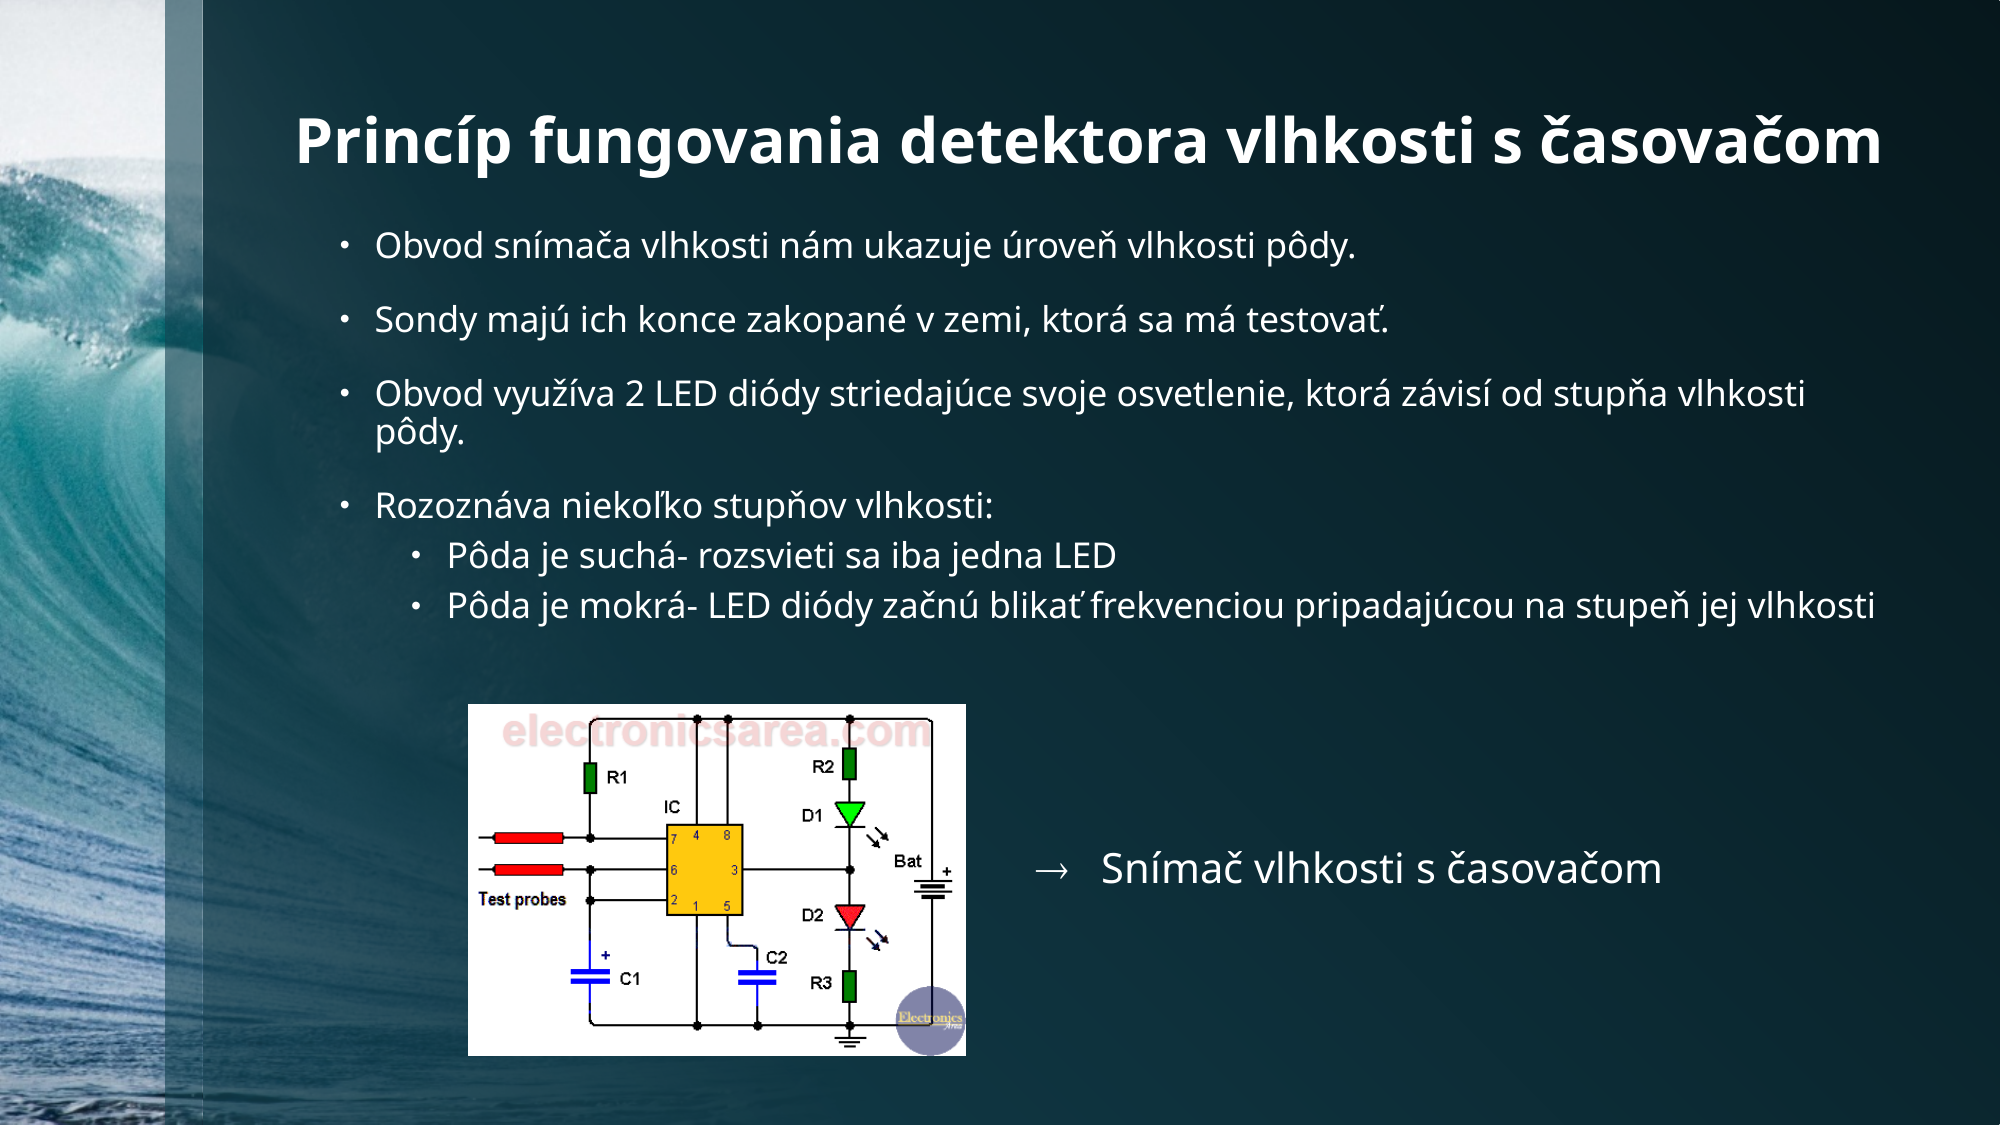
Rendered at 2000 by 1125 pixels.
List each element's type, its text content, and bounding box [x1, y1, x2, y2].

title Princíp fungovania detektora vlhkosti s časovačom [196, 42, 2000, 185]
list Obvod snímača vlhkosti nám ukazuje úroveň vlhkosti pôdy. Sondy majú ich konce zakopané v zemi, ktorá sa má testovať. Obvod využíva 2 LED diódy striedajúce svoje osvetlenie, ktorá závisí od stupňa vlhkosti pôdy. Rozoznáva niekoľko stupňov vlhkosti: Pôda je suchá- rozsvieti sa iba jedna LED Pôda je mokrá- LED diódy začnú blikať frekvenciou pripadajúcou na stupeň jej vlhkosti [324, 219, 1910, 657]
picture [0, 0, 2000, 1125]
text_box  Snímač vlhkosti s časovačom [998, 834, 1702, 900]
